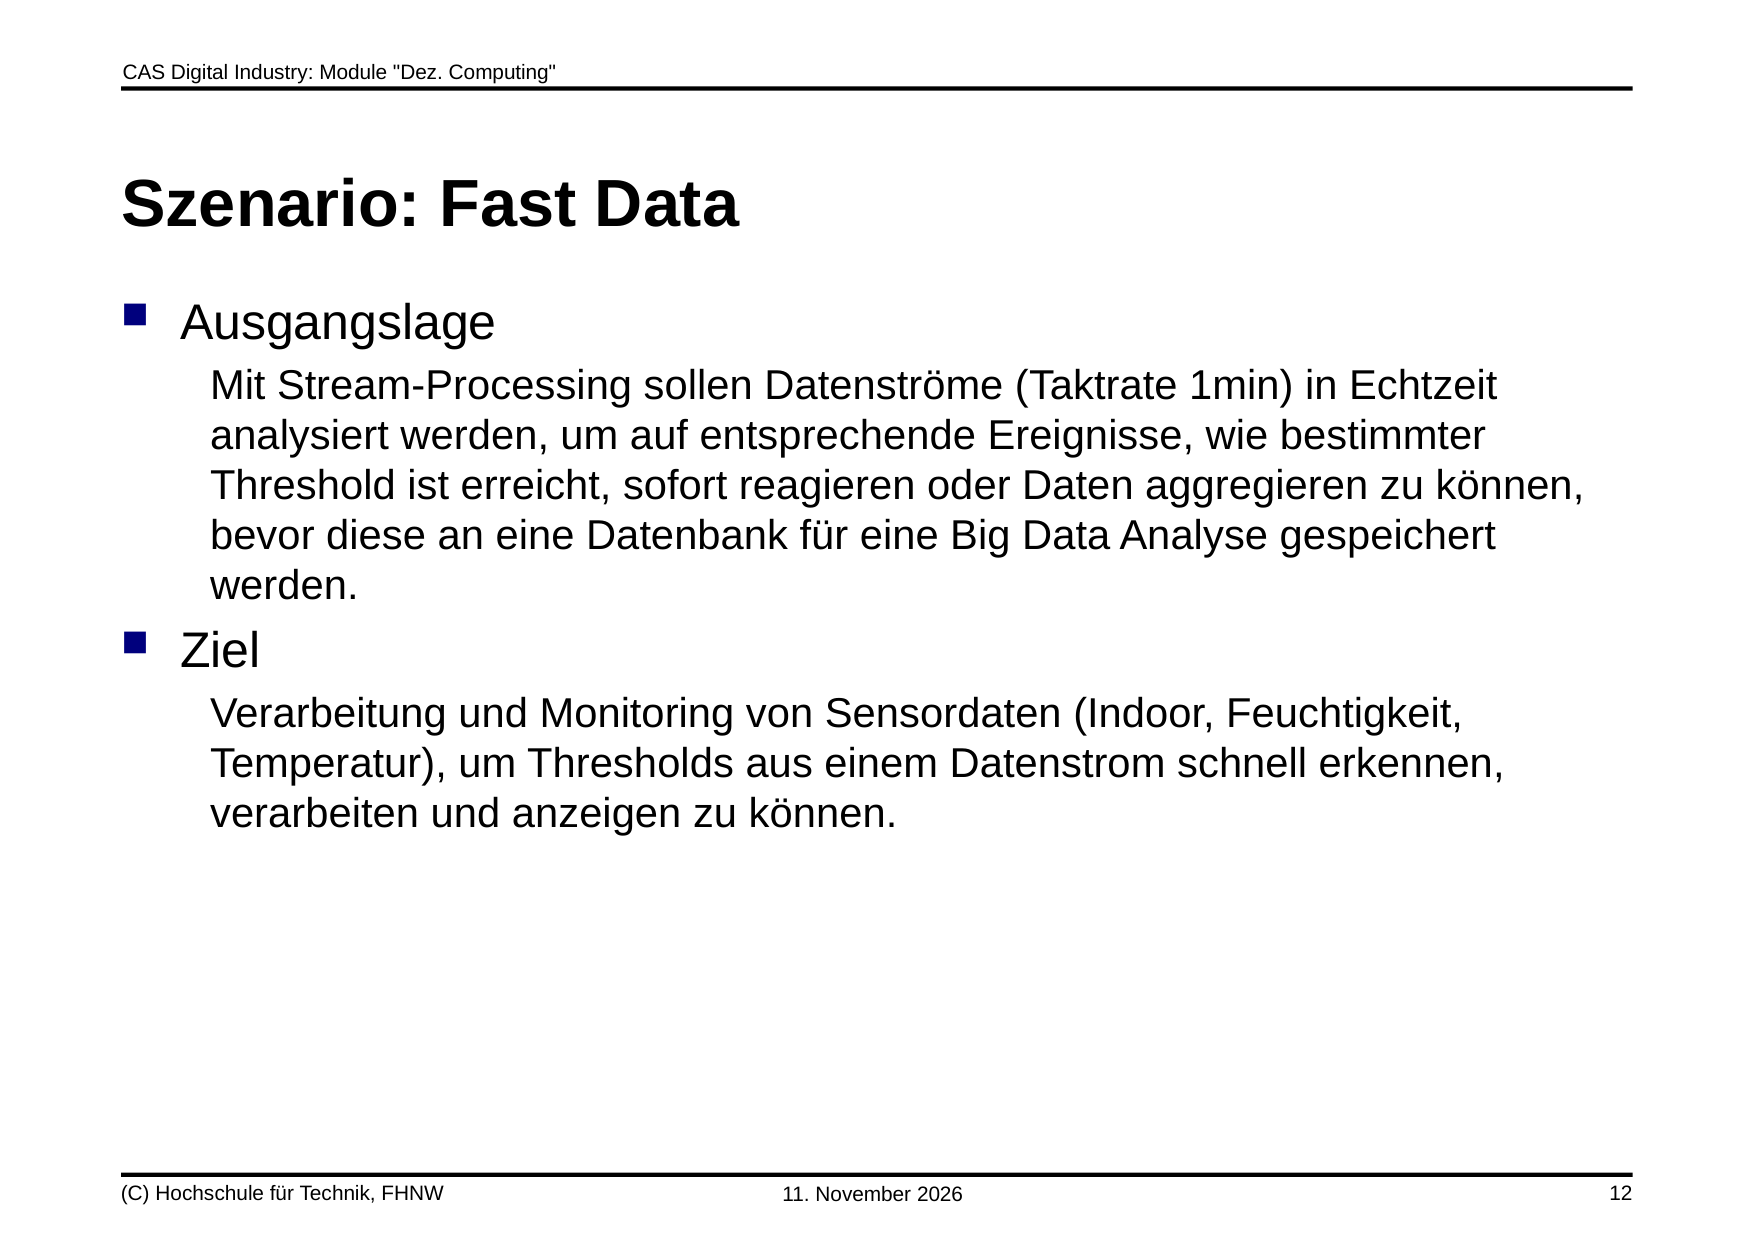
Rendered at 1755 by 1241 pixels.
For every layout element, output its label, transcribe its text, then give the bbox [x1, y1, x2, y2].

title Szenario: Fast Data [120, 159, 1633, 237]
slide_number 19. Oktober 2019 [782, 1170, 1374, 1207]
list Ausgangslage Mit Stream-Processing sollen Datenströme (Taktrate 1min) in Echtzeit analysiert werden, um auf entsprechende Ereignisse, wie bestimmter Threshold ist erreicht, sofort reagieren oder Daten aggregieren zu können, bevor diese an eine Datenbank für eine Big Data Analyse gespeichert werden. Ziel Verarbeitung und Monitoring von Sensordaten (Indoor, Feuchtigkeit, Temperatur), um Thresholds aus einem Datenstrom schnell erkennen, verarbeiten und anzeigen zu können. [120, 289, 1633, 1093]
slide_number 12 [1490, 1174, 1633, 1205]
footer (C) Hochschule für Technik, FHNW [120, 1169, 724, 1205]
